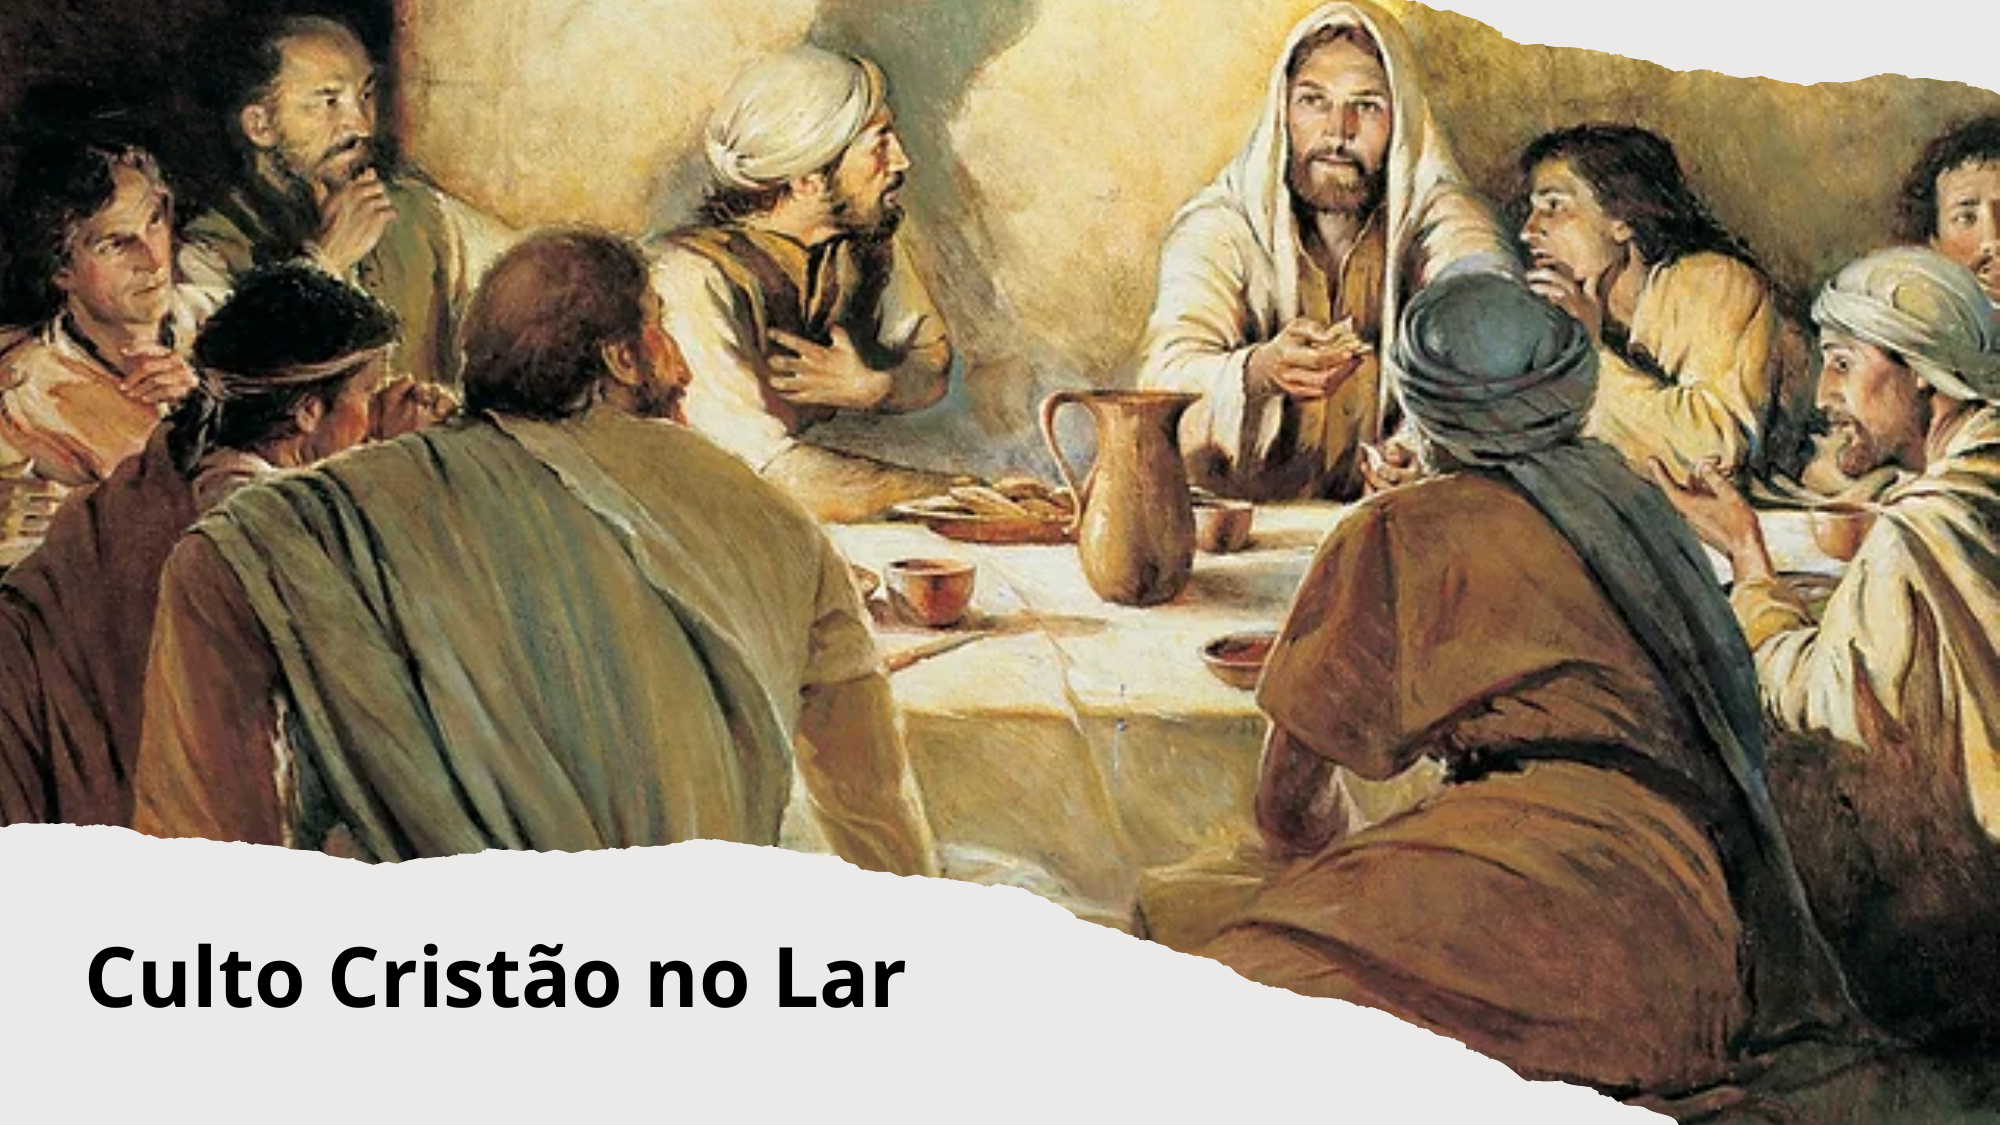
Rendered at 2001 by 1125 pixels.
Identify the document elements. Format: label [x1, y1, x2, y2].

list [0, 0, 2000, 1125]
